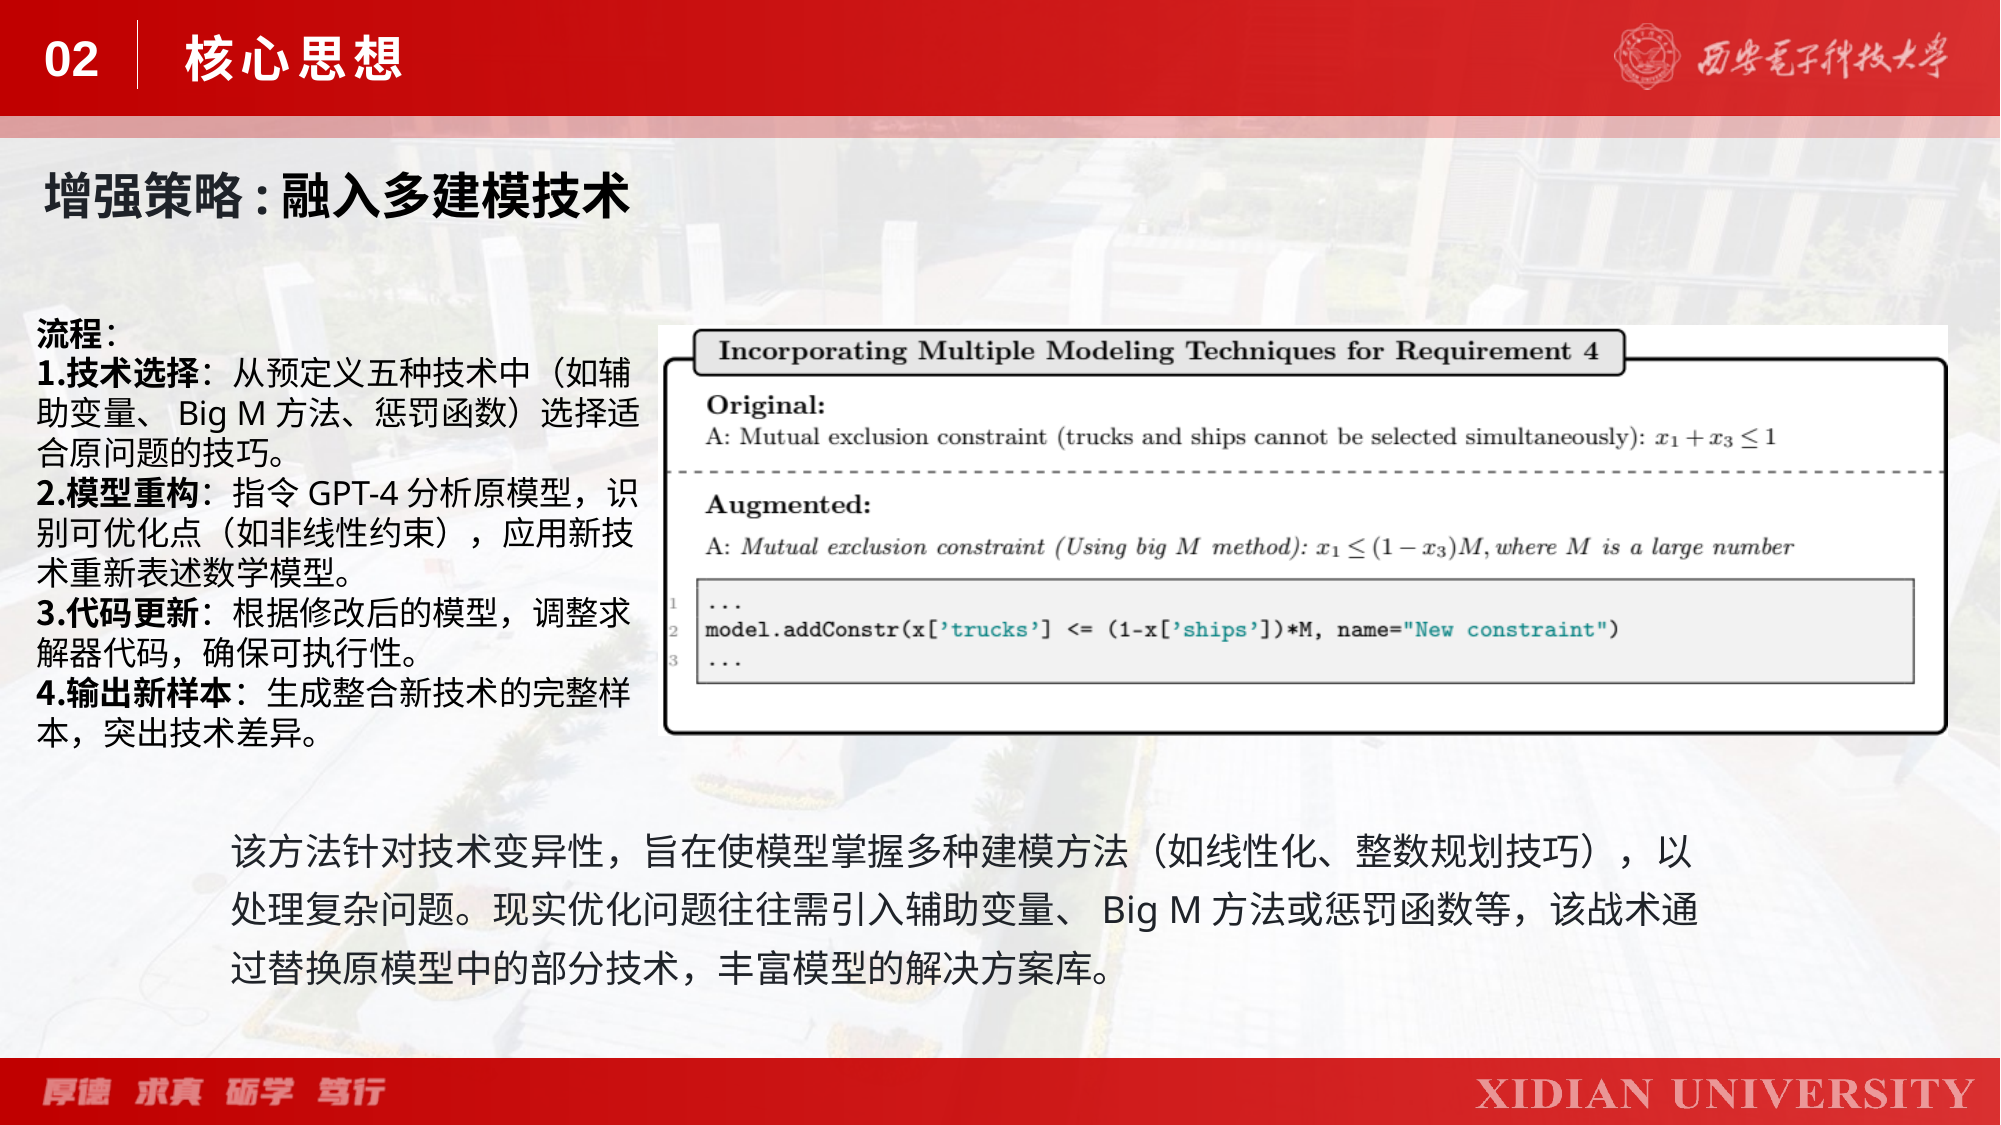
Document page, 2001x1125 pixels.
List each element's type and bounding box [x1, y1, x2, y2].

text_box [21, 22, 1975, 1125]
text_box [0, 0, 2000, 1125]
picture [658, 325, 1948, 736]
